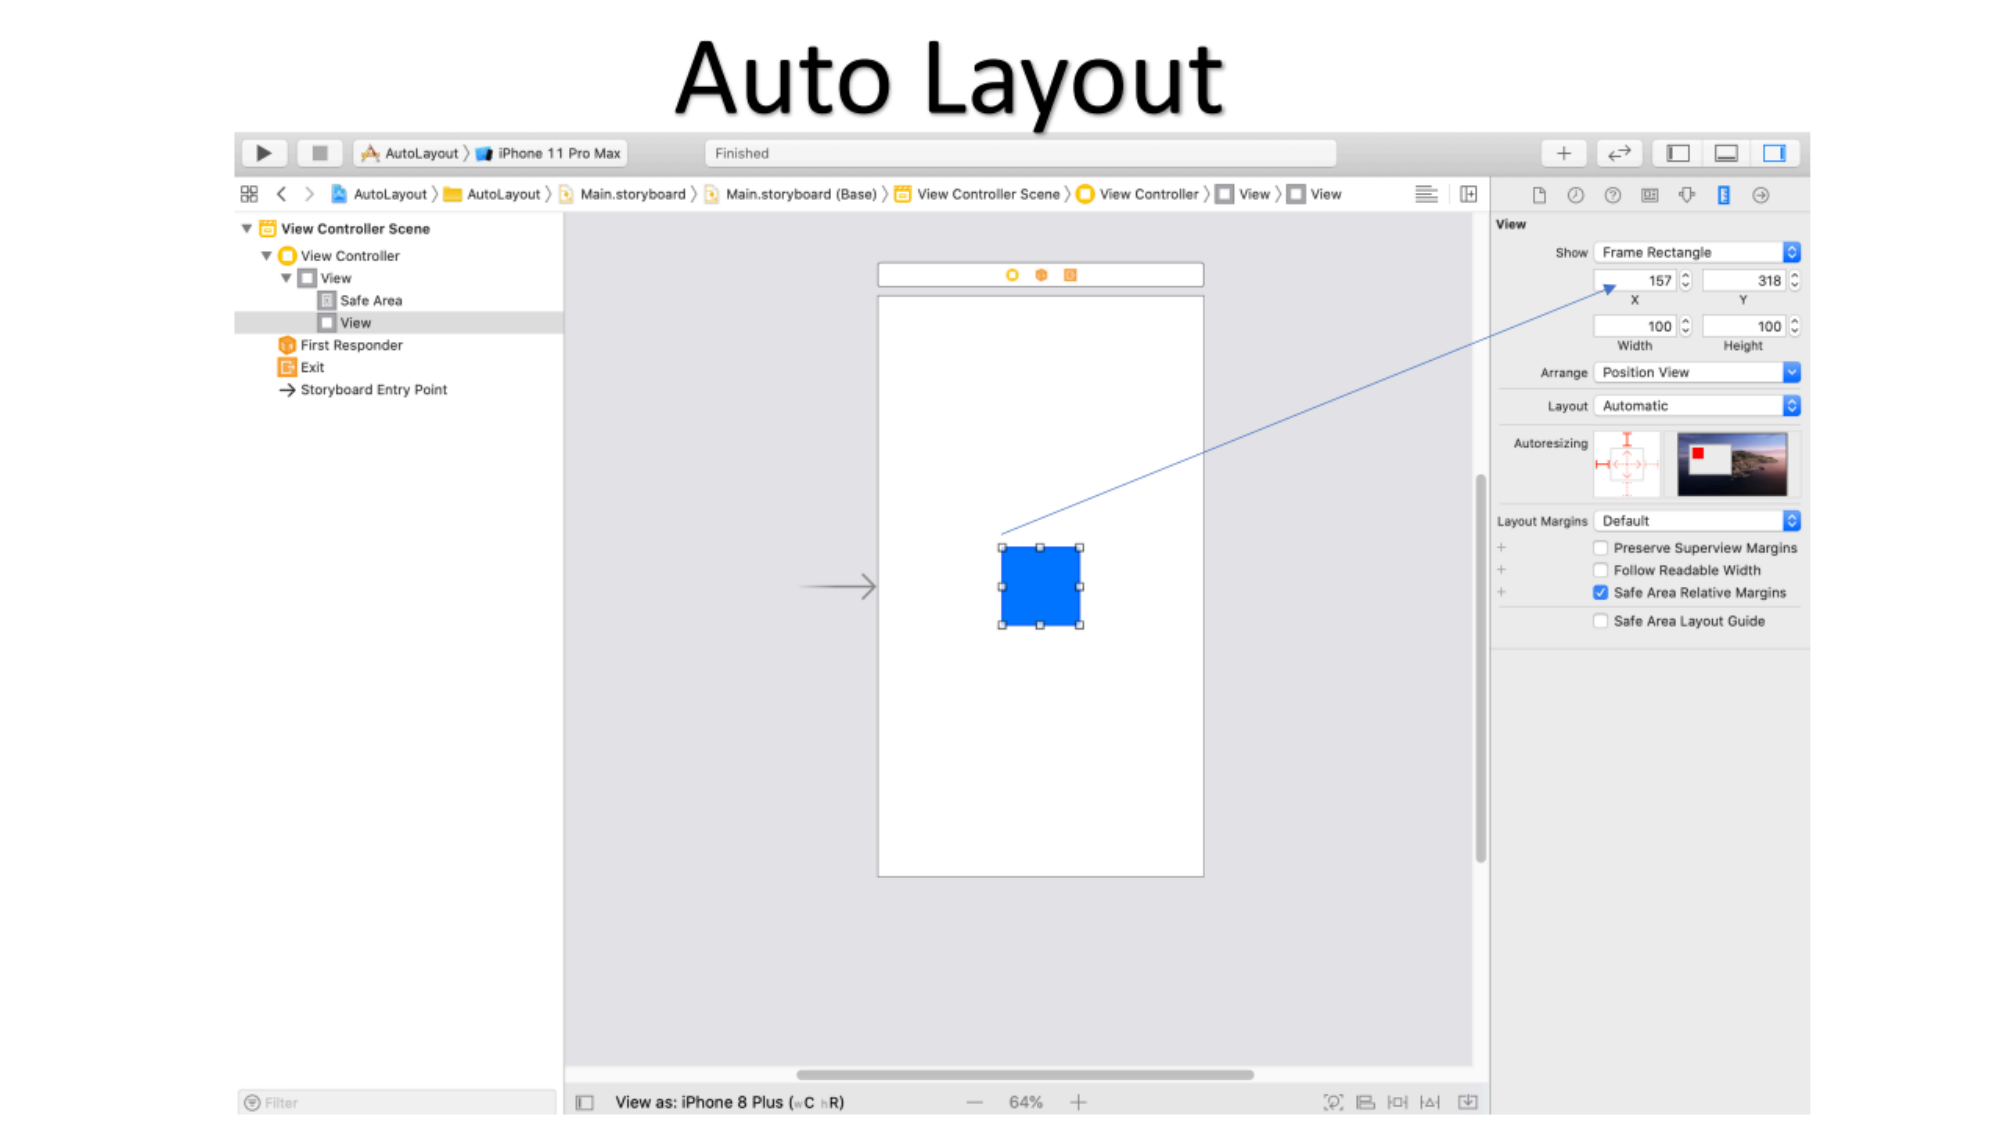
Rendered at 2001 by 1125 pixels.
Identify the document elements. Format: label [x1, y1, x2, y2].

list [0, 0, 2000, 1125]
